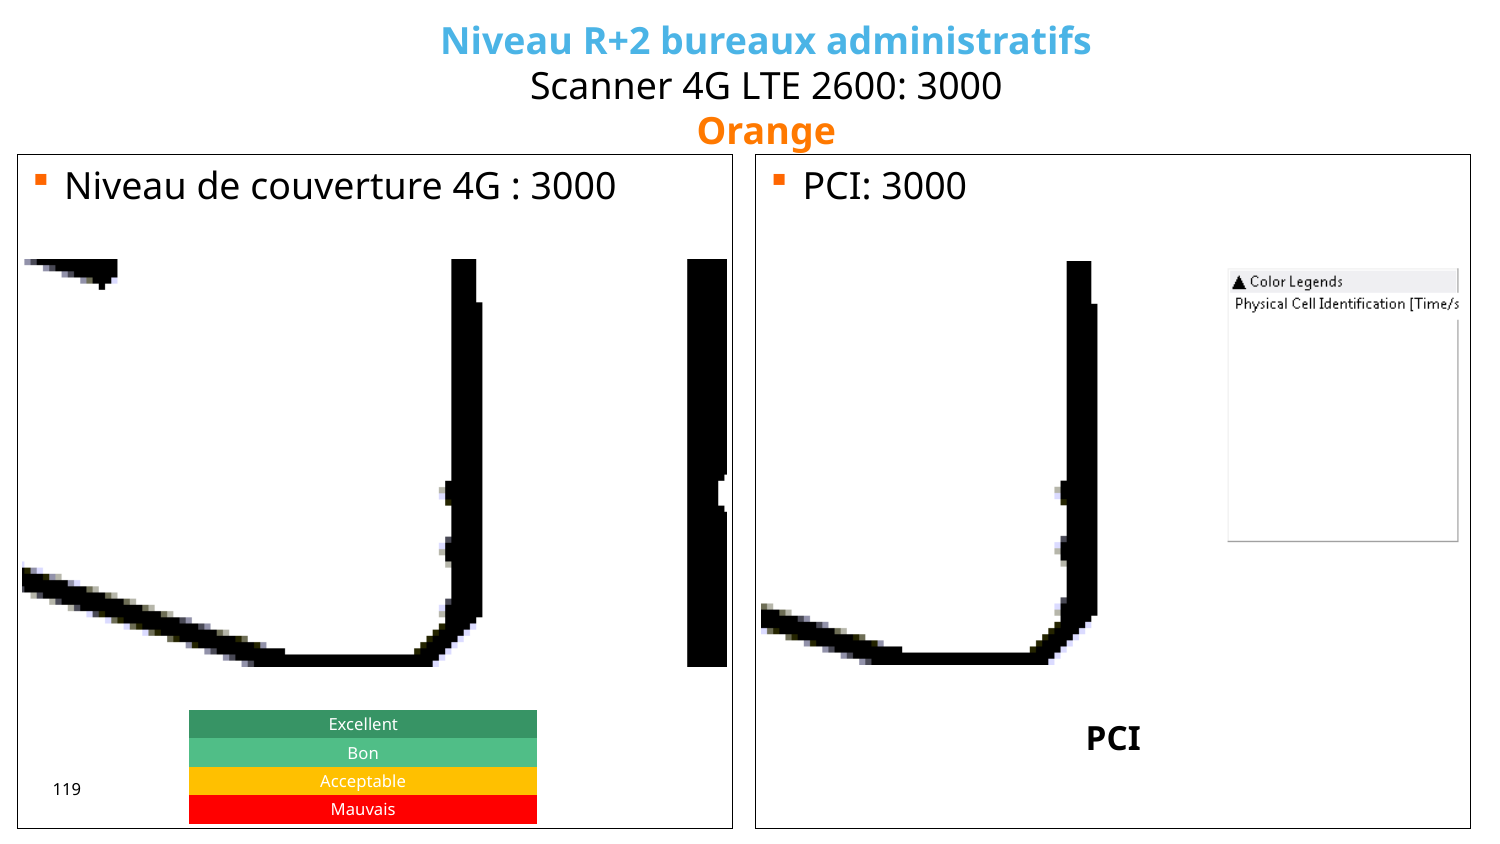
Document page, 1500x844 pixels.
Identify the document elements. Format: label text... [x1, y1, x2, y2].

text_box Niveau de couverture 4G : 3000 [17, 154, 733, 829]
table_cell Acceptable [189, 767, 537, 795]
table_header Excellent [189, 710, 537, 738]
text_box PCI: 3000 PCI [755, 154, 1471, 829]
table_cell Mauvais [189, 795, 537, 824]
table_cell Bon [189, 738, 537, 767]
text_box Niveau R+2 bureaux administratifs Scanner 4G LTE 2600: 3000 Orange [187, 9, 1346, 125]
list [761, 261, 1466, 666]
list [22, 259, 727, 668]
